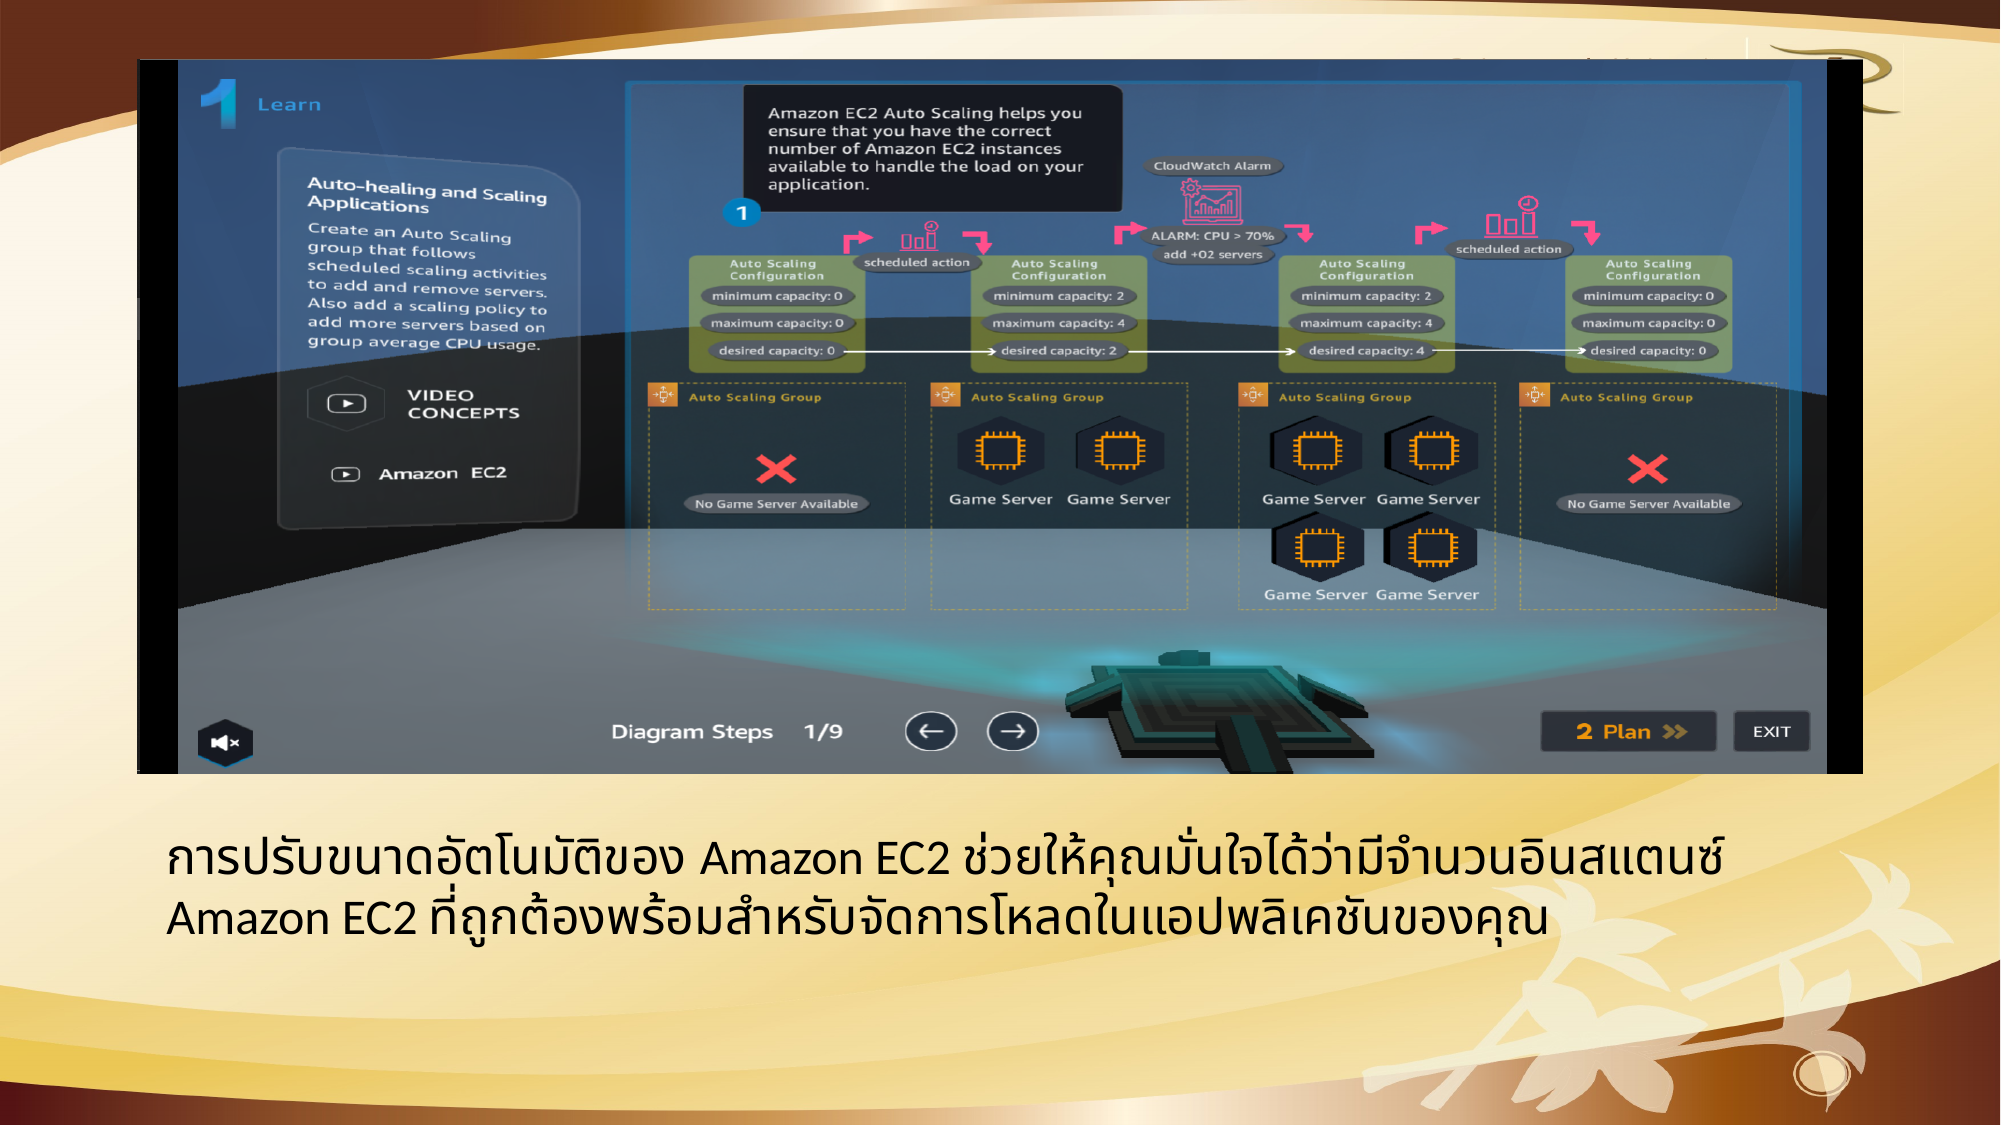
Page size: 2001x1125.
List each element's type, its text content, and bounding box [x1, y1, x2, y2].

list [137, 59, 1863, 774]
picture [0, 0, 2001, 1125]
text_box การปรับขนาดอัตโนมัติของ Amazon EC2 ช่วยให้คุณมั่นใจได้ว่ามีจำนวนอินสแตนซ์ Amazon EC2 ที่ถูกต้องพร้อมสำหรับจัดการโหลดในแอปพลิเคชันของคุณ [151, 817, 1895, 953]
